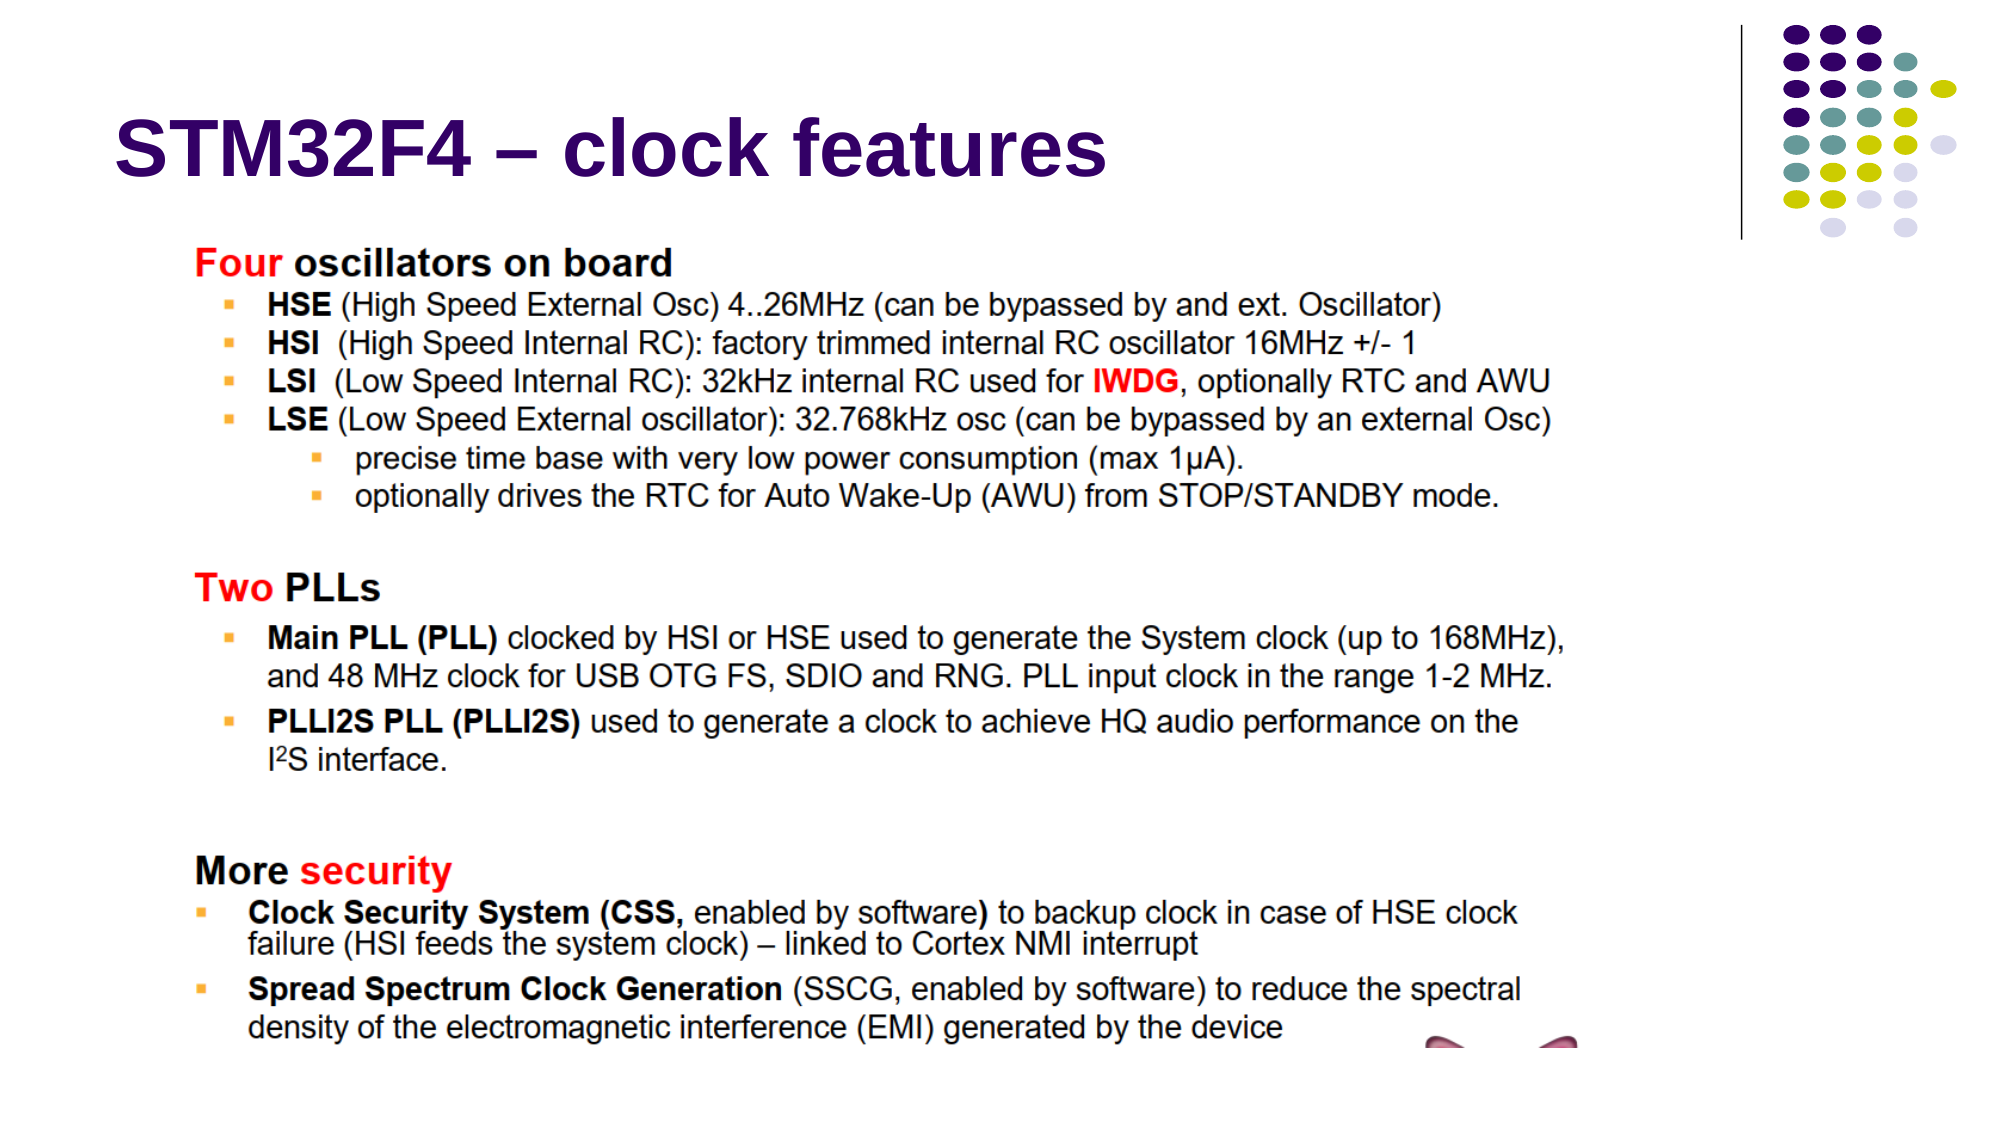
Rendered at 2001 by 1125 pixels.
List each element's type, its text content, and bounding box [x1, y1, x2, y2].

picture [163, 223, 1583, 1048]
title STM32F4 – clock features [99, 42, 1750, 200]
